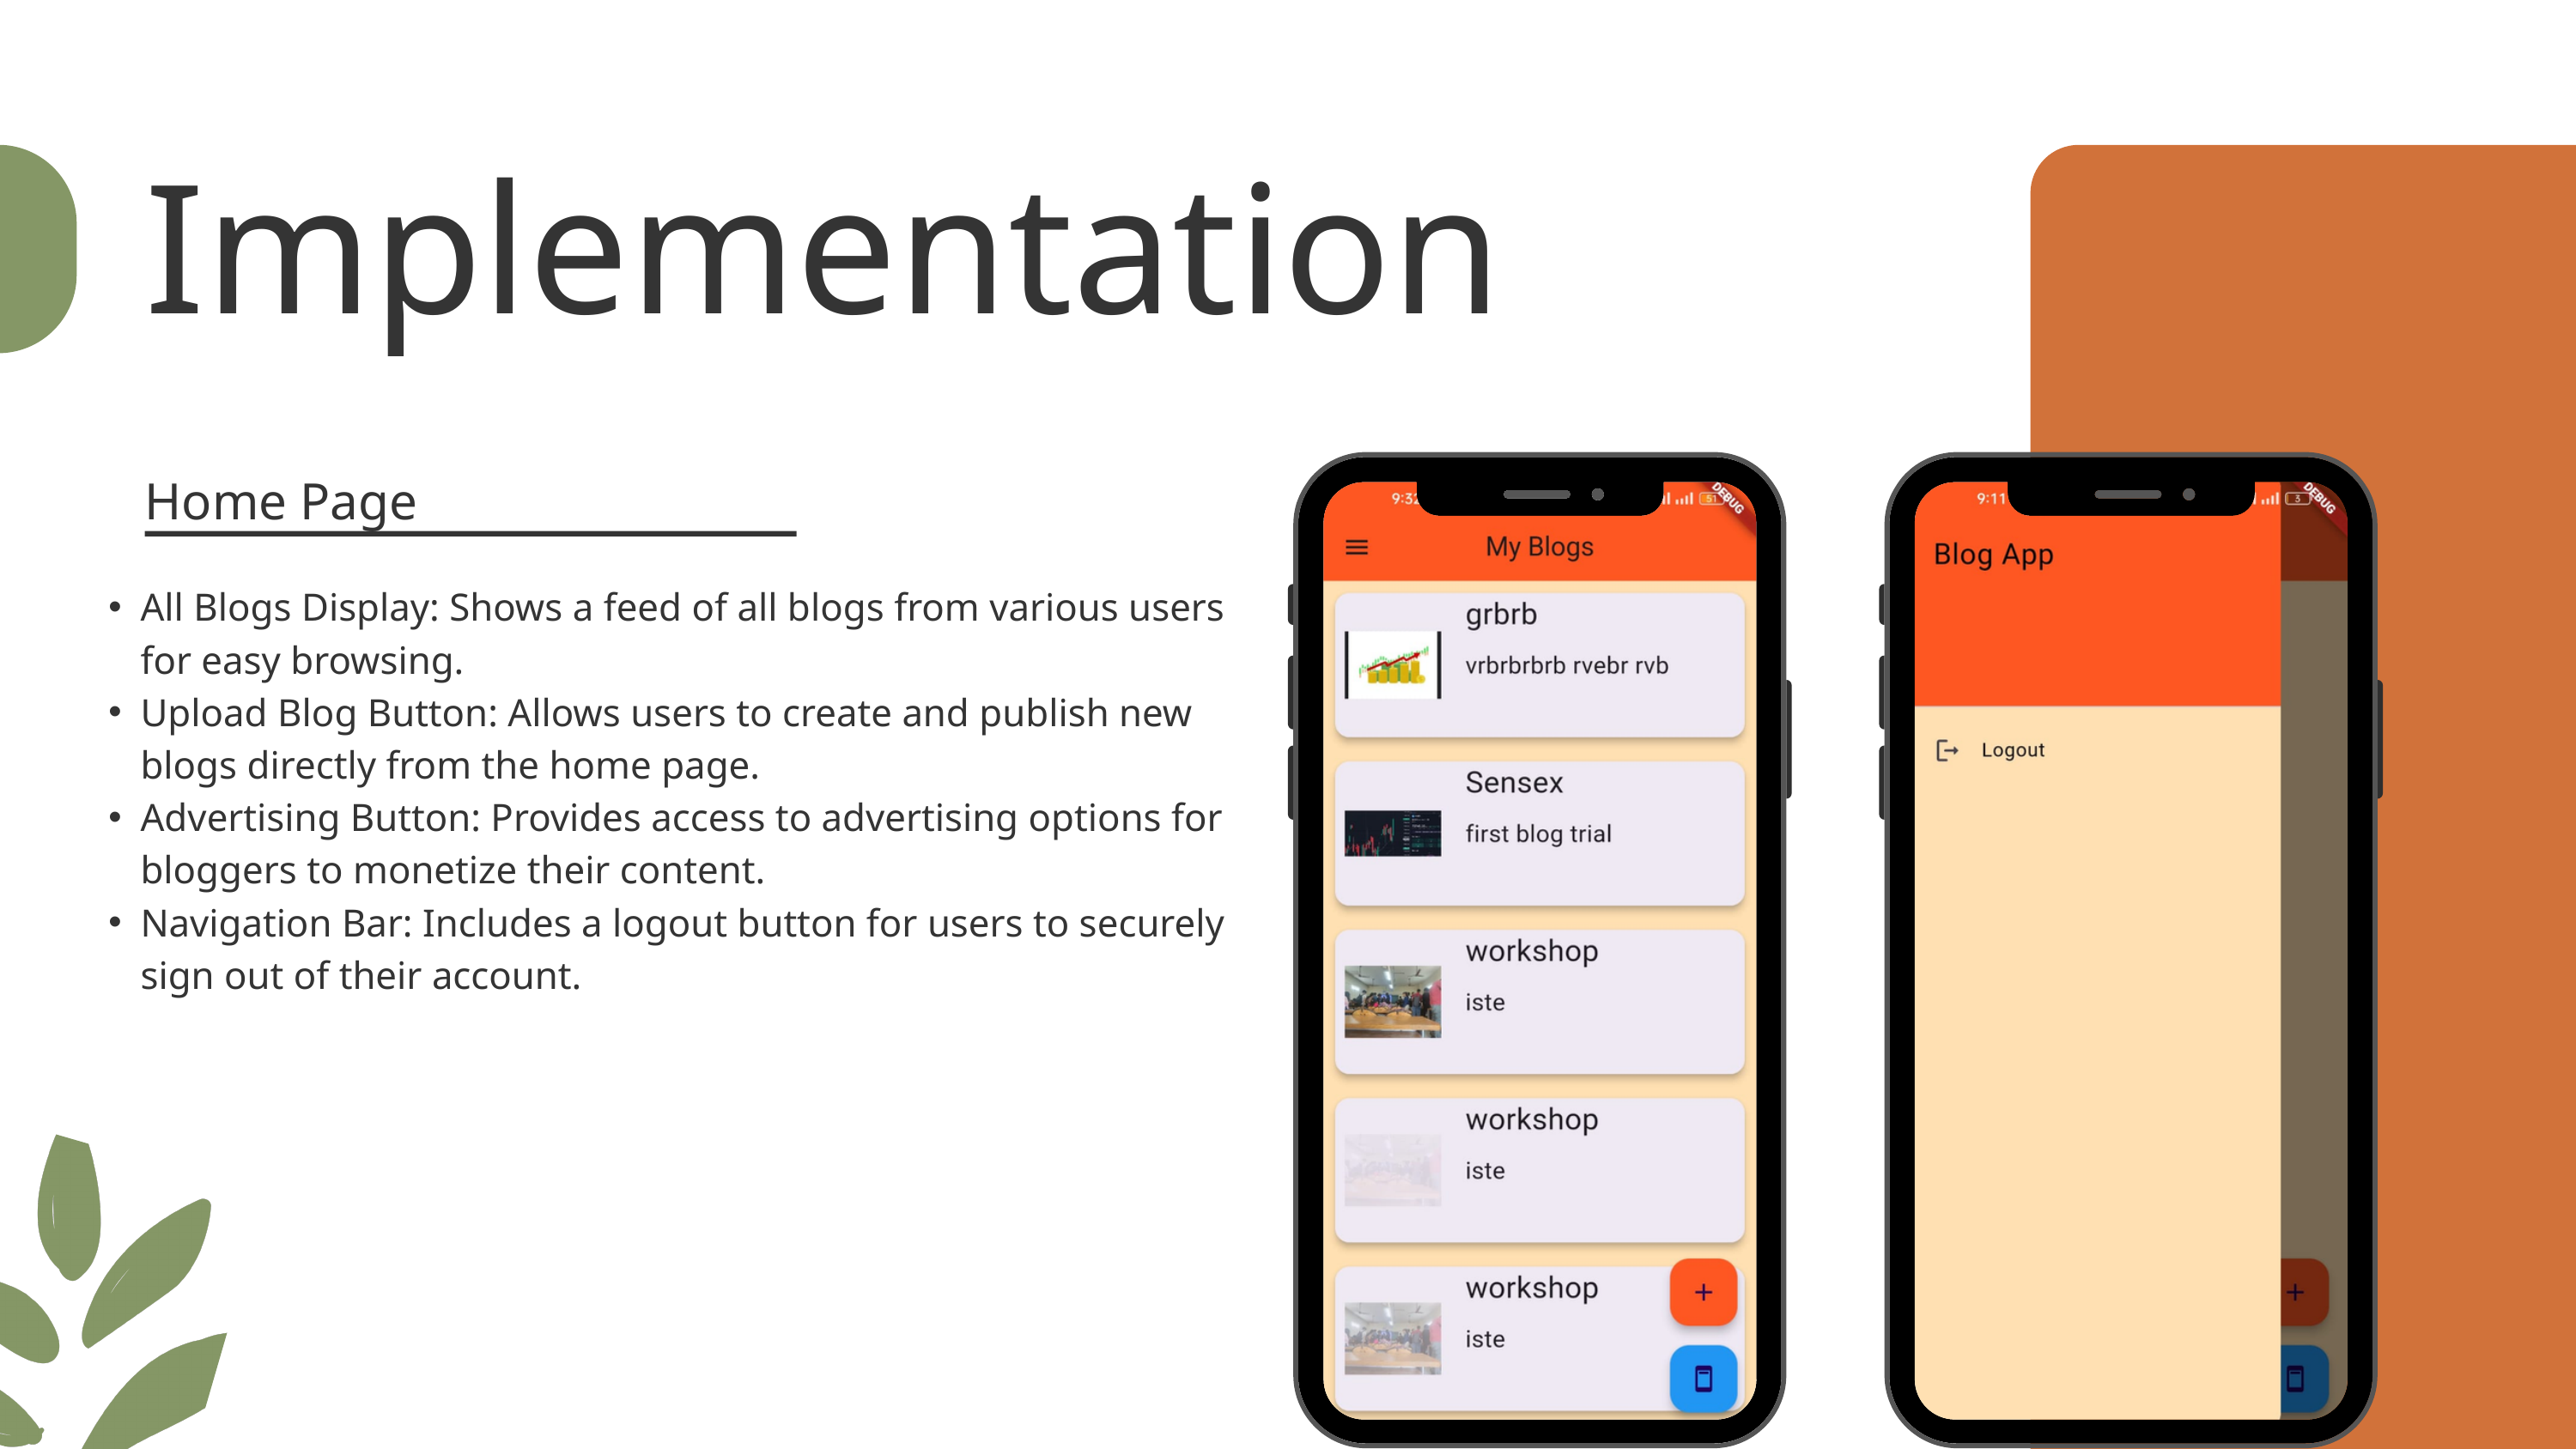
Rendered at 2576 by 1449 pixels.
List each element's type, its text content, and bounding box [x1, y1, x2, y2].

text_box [0, 144, 77, 354]
text_box Home Page [144, 459, 910, 530]
text_box All Blogs Display: Shows a feed of all blogs from various users for easy browsing. Upload Blog Button: Allows users to create and publish new blogs directly from the home page. Advertising Button: Provides access to advertising options for bloggers to monetize their content. Navigation Bar: Includes a logout button for users to securely sign out of their account. [76, 576, 1269, 1155]
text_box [1879, 452, 2384, 1449]
text_box Implementation [144, 170, 1880, 349]
text_box [0, 1118, 267, 1449]
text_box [1287, 452, 1792, 1449]
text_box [2030, 144, 2576, 1449]
